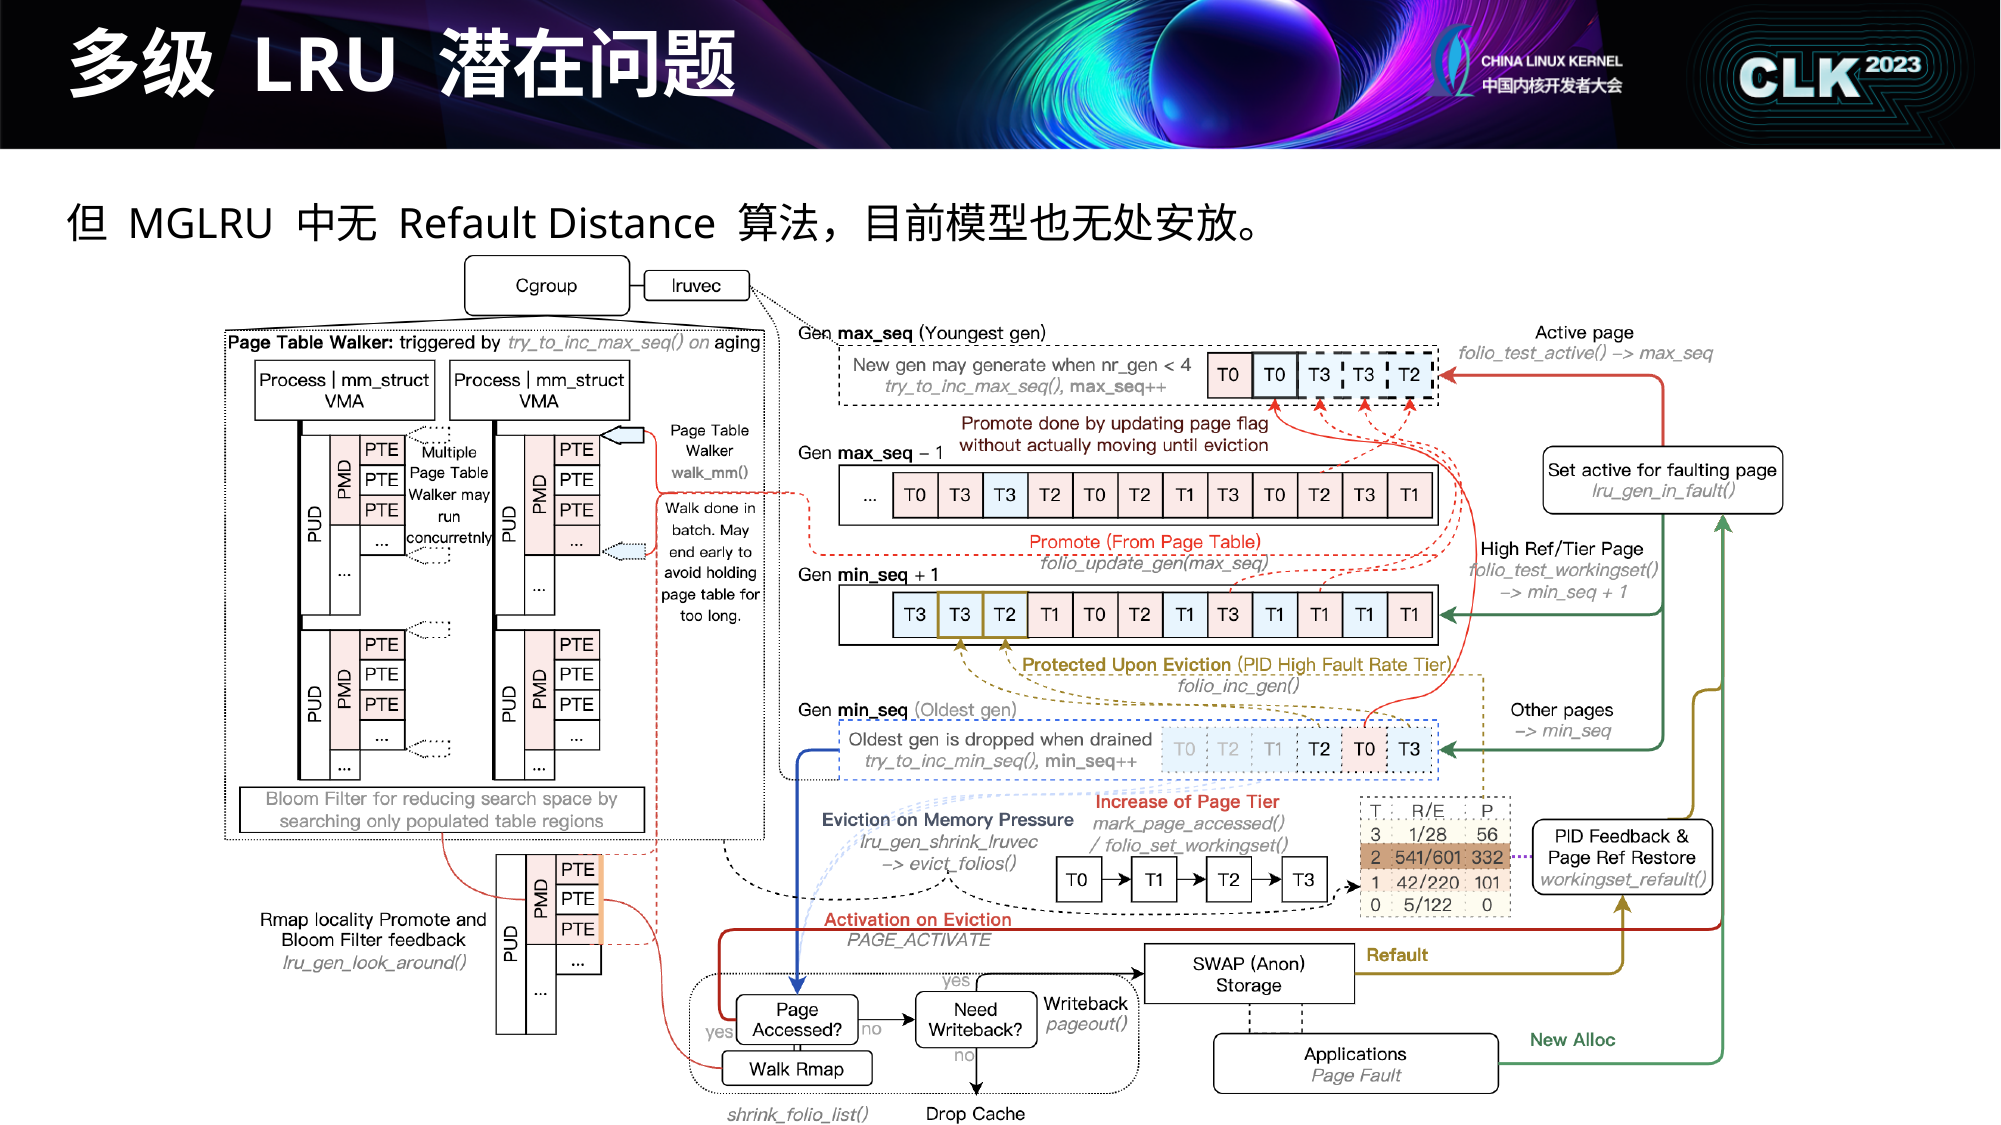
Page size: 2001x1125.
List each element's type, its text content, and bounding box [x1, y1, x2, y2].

picture [0, 0, 2001, 1125]
title 多级 LRU 潜在问题 [51, 13, 1003, 122]
text_box 但 MGLRU 中无 Refault Distance 算法，目前模型也无处安放。 [51, 194, 1954, 978]
